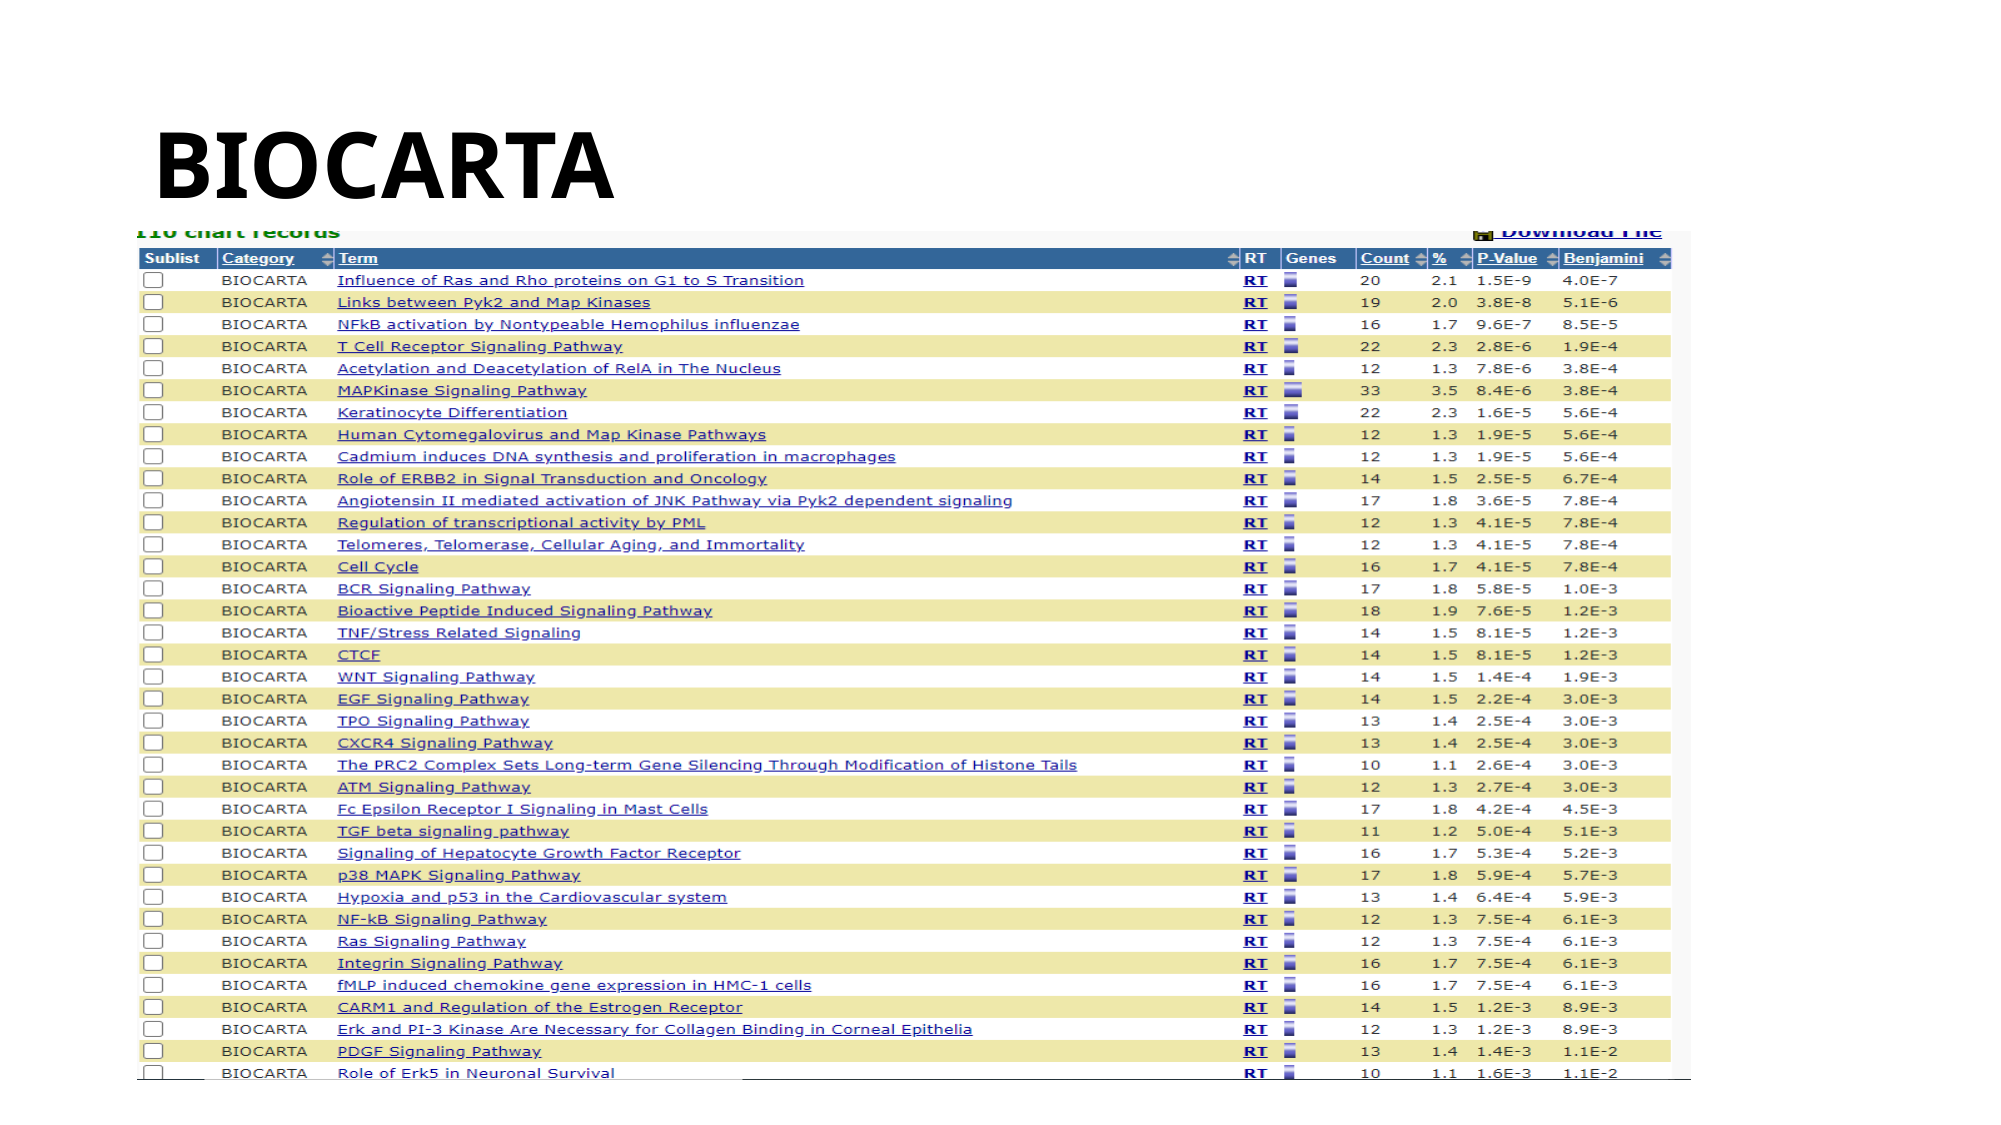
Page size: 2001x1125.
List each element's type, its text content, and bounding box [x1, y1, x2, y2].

title BIOCARTA [137, 59, 1863, 278]
picture [137, 231, 1691, 1080]
